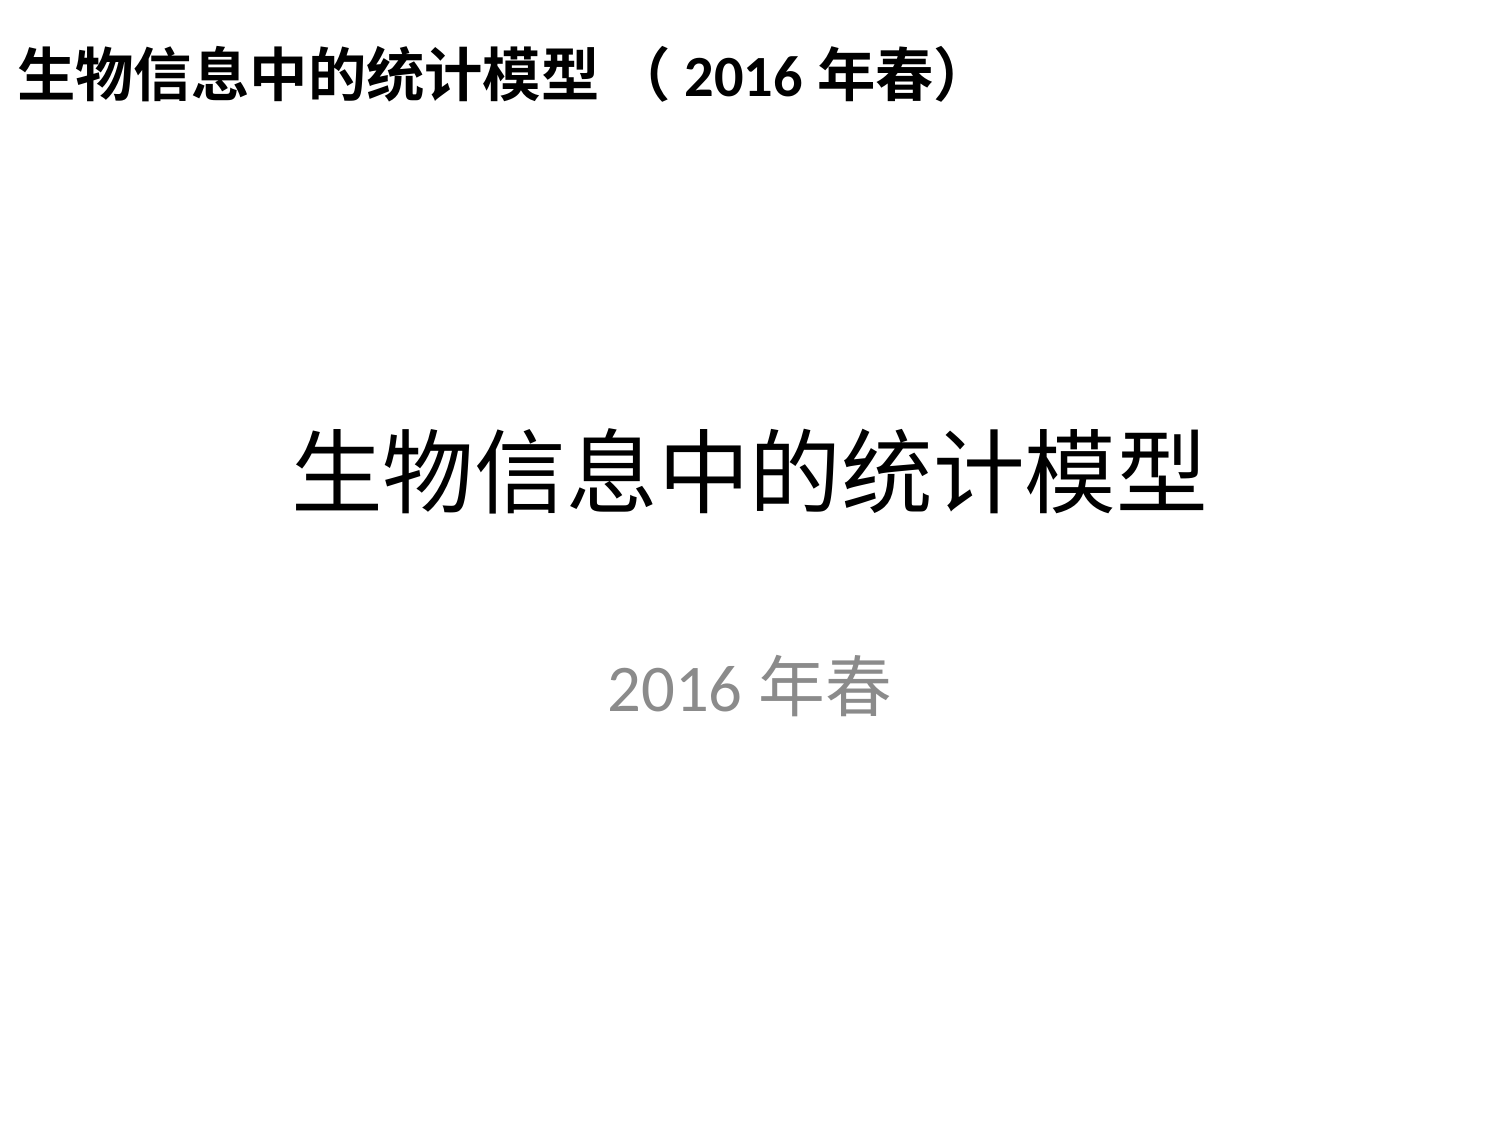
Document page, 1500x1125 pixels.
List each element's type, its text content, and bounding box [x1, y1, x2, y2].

title 生物信息中的统计模型 [112, 349, 1388, 591]
text_box 生物信息中的统计模型 （2016年春） [2, 30, 1030, 116]
subtitle 2016年春 [225, 637, 1275, 925]
